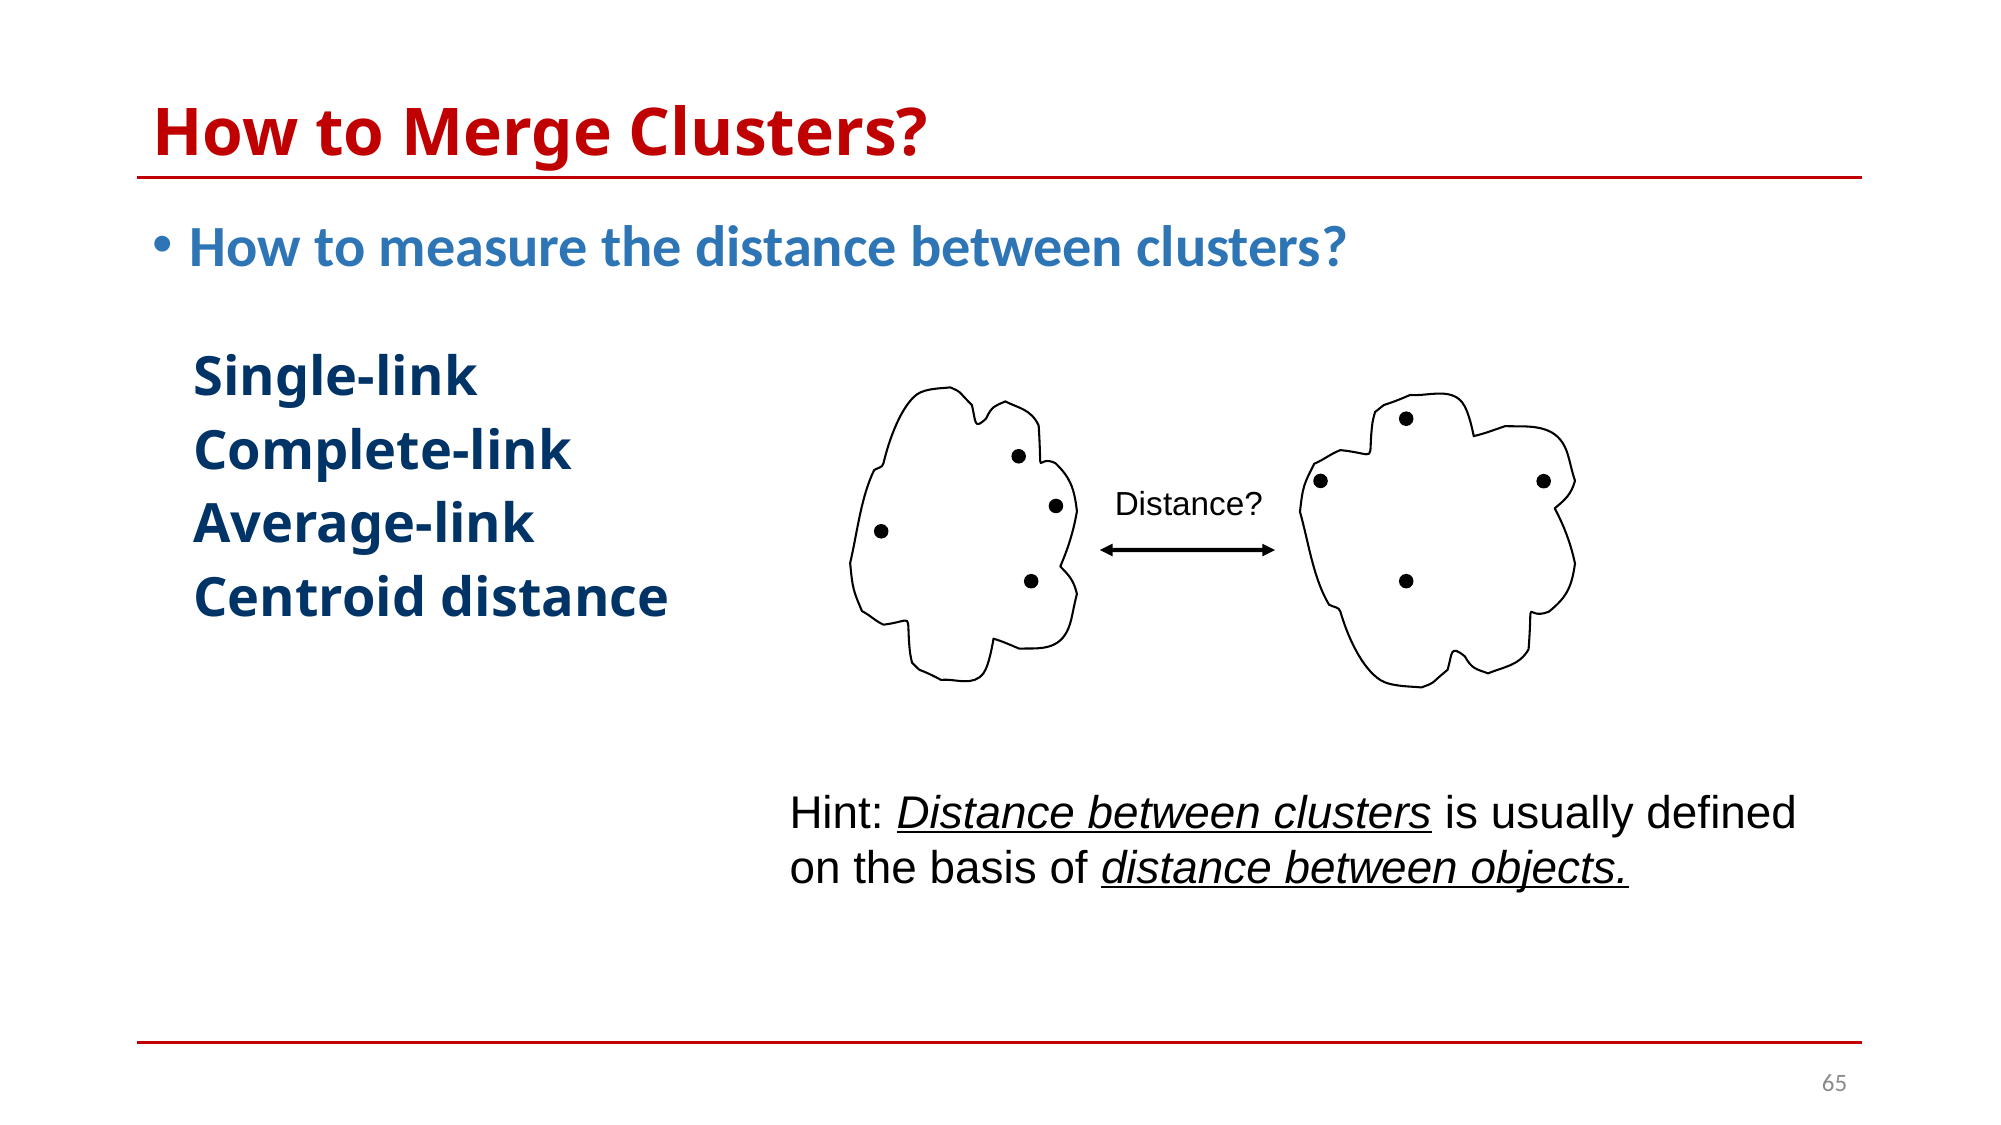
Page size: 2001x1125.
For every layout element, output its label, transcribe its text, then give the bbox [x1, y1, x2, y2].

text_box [849, 387, 1575, 688]
slide_number 65 [1412, 1051, 1863, 1111]
text_box Hint: Distance between clusters is usually defined on the basis of distance between objects. [774, 774, 1819, 900]
text_box Single-link Complete-link Average-link Centroid distance [164, 334, 725, 701]
title How to Merge Clusters? [137, 90, 1863, 178]
list How to measure the distance between clusters? [137, 208, 1863, 1014]
